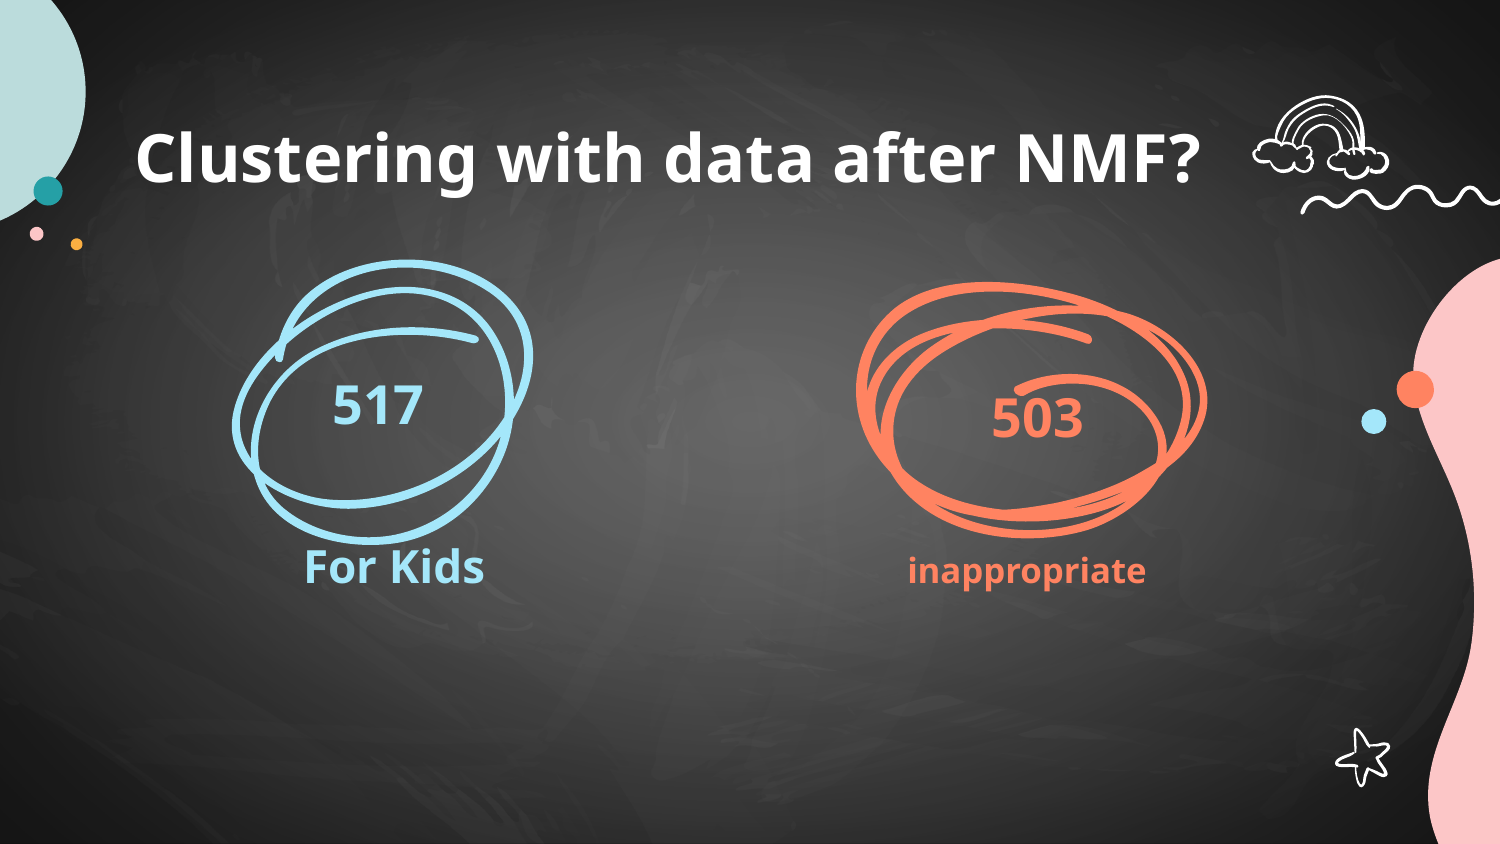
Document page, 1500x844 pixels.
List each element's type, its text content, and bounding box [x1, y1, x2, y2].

title inappropriate [868, 510, 1186, 606]
text_box [231, 259, 534, 512]
picture [1325, 196, 1348, 204]
text_box [1371, 184, 1500, 211]
text_box [1300, 200, 1318, 215]
picture [0, 0, 1500, 844]
title For Kids [235, 512, 553, 608]
text_box [1319, 200, 1352, 209]
title Clustering with data after NMF? [119, 101, 1258, 196]
title 503 [952, 368, 1124, 464]
title 517 [292, 355, 465, 451]
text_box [1261, 96, 1394, 191]
picture [1374, 196, 1399, 205]
text_box [856, 281, 1208, 510]
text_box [1334, 727, 1391, 788]
